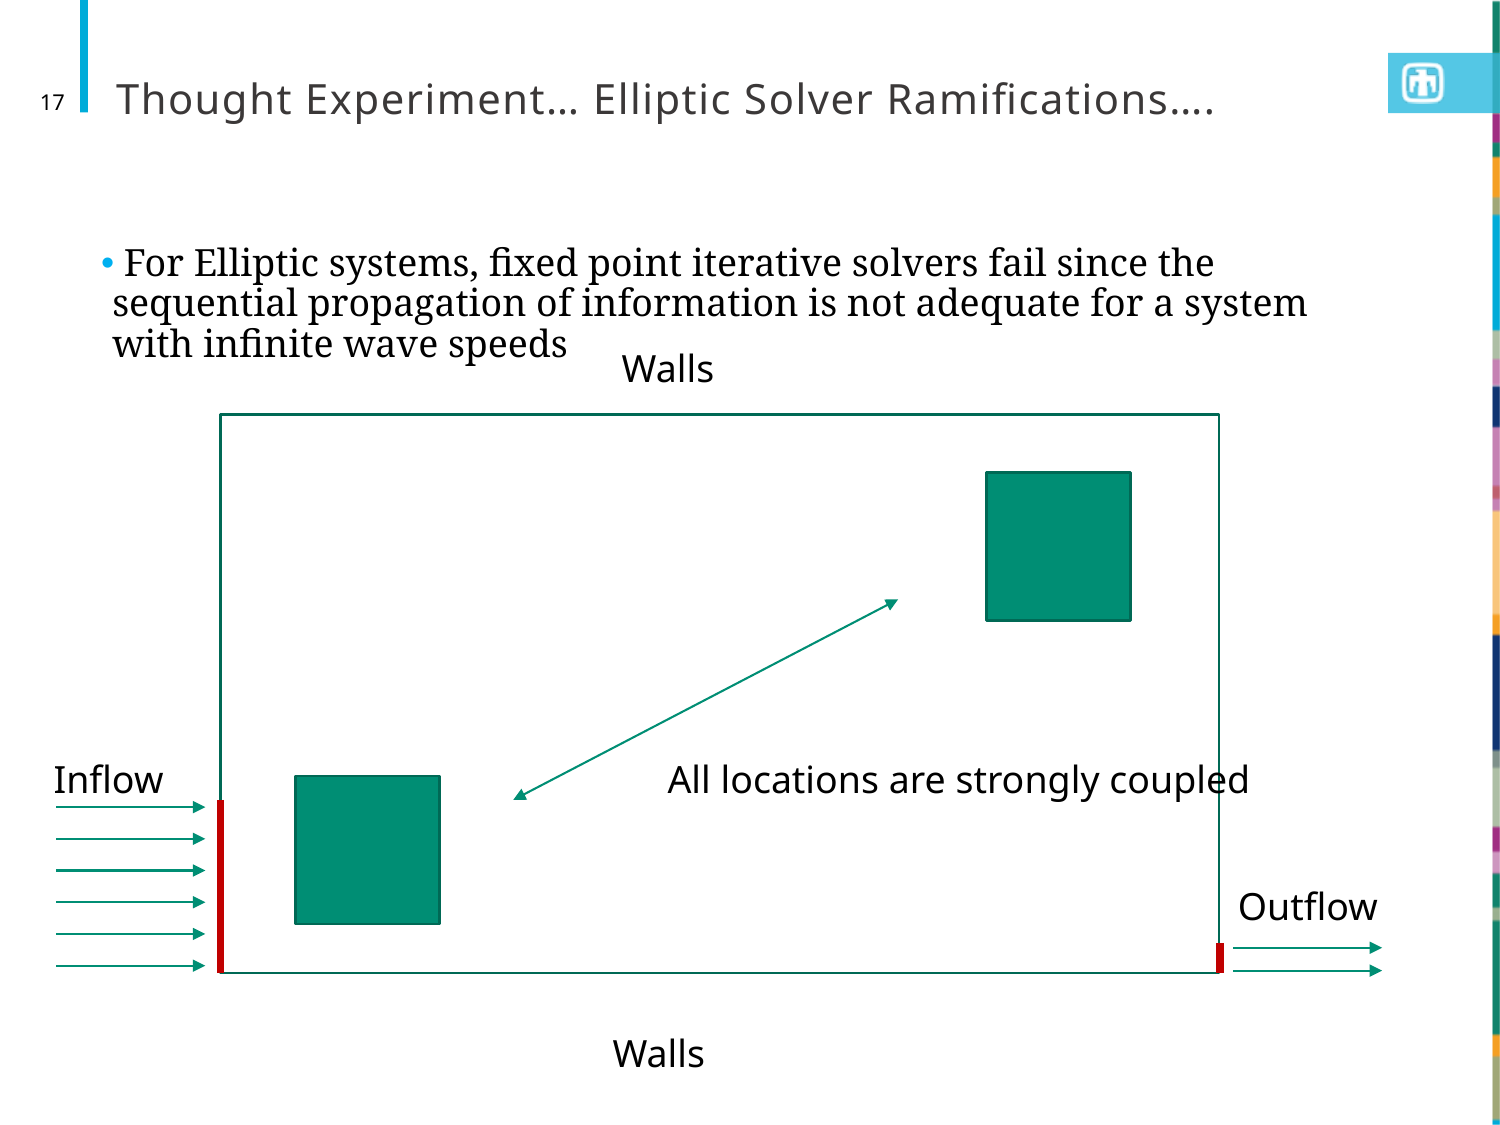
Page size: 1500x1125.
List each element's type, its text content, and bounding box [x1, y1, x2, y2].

text_box All locations are strongly coupled [904, 748, 1266, 808]
picture [1401, 62, 1445, 104]
text_box Outflow [1223, 875, 1393, 936]
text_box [512, 598, 899, 801]
text_box [294, 775, 441, 925]
text_box Inflow [38, 748, 179, 808]
text_box Walls [606, 337, 730, 397]
list For Elliptic systems, fixed point iterative solvers fail since the sequential propagation of information is not adequate for a system with infinite wave speeds [101, 236, 1383, 1125]
picture [1493, 1, 1500, 215]
text_box [219, 413, 1220, 974]
text_box Walls [597, 1023, 721, 1083]
text_box [985, 471, 1132, 622]
title Thought Experiment… Elliptic Solver Ramifications…. [101, 36, 1339, 131]
slide_number 17 [7, 73, 80, 133]
picture [1493, 330, 1499, 1120]
